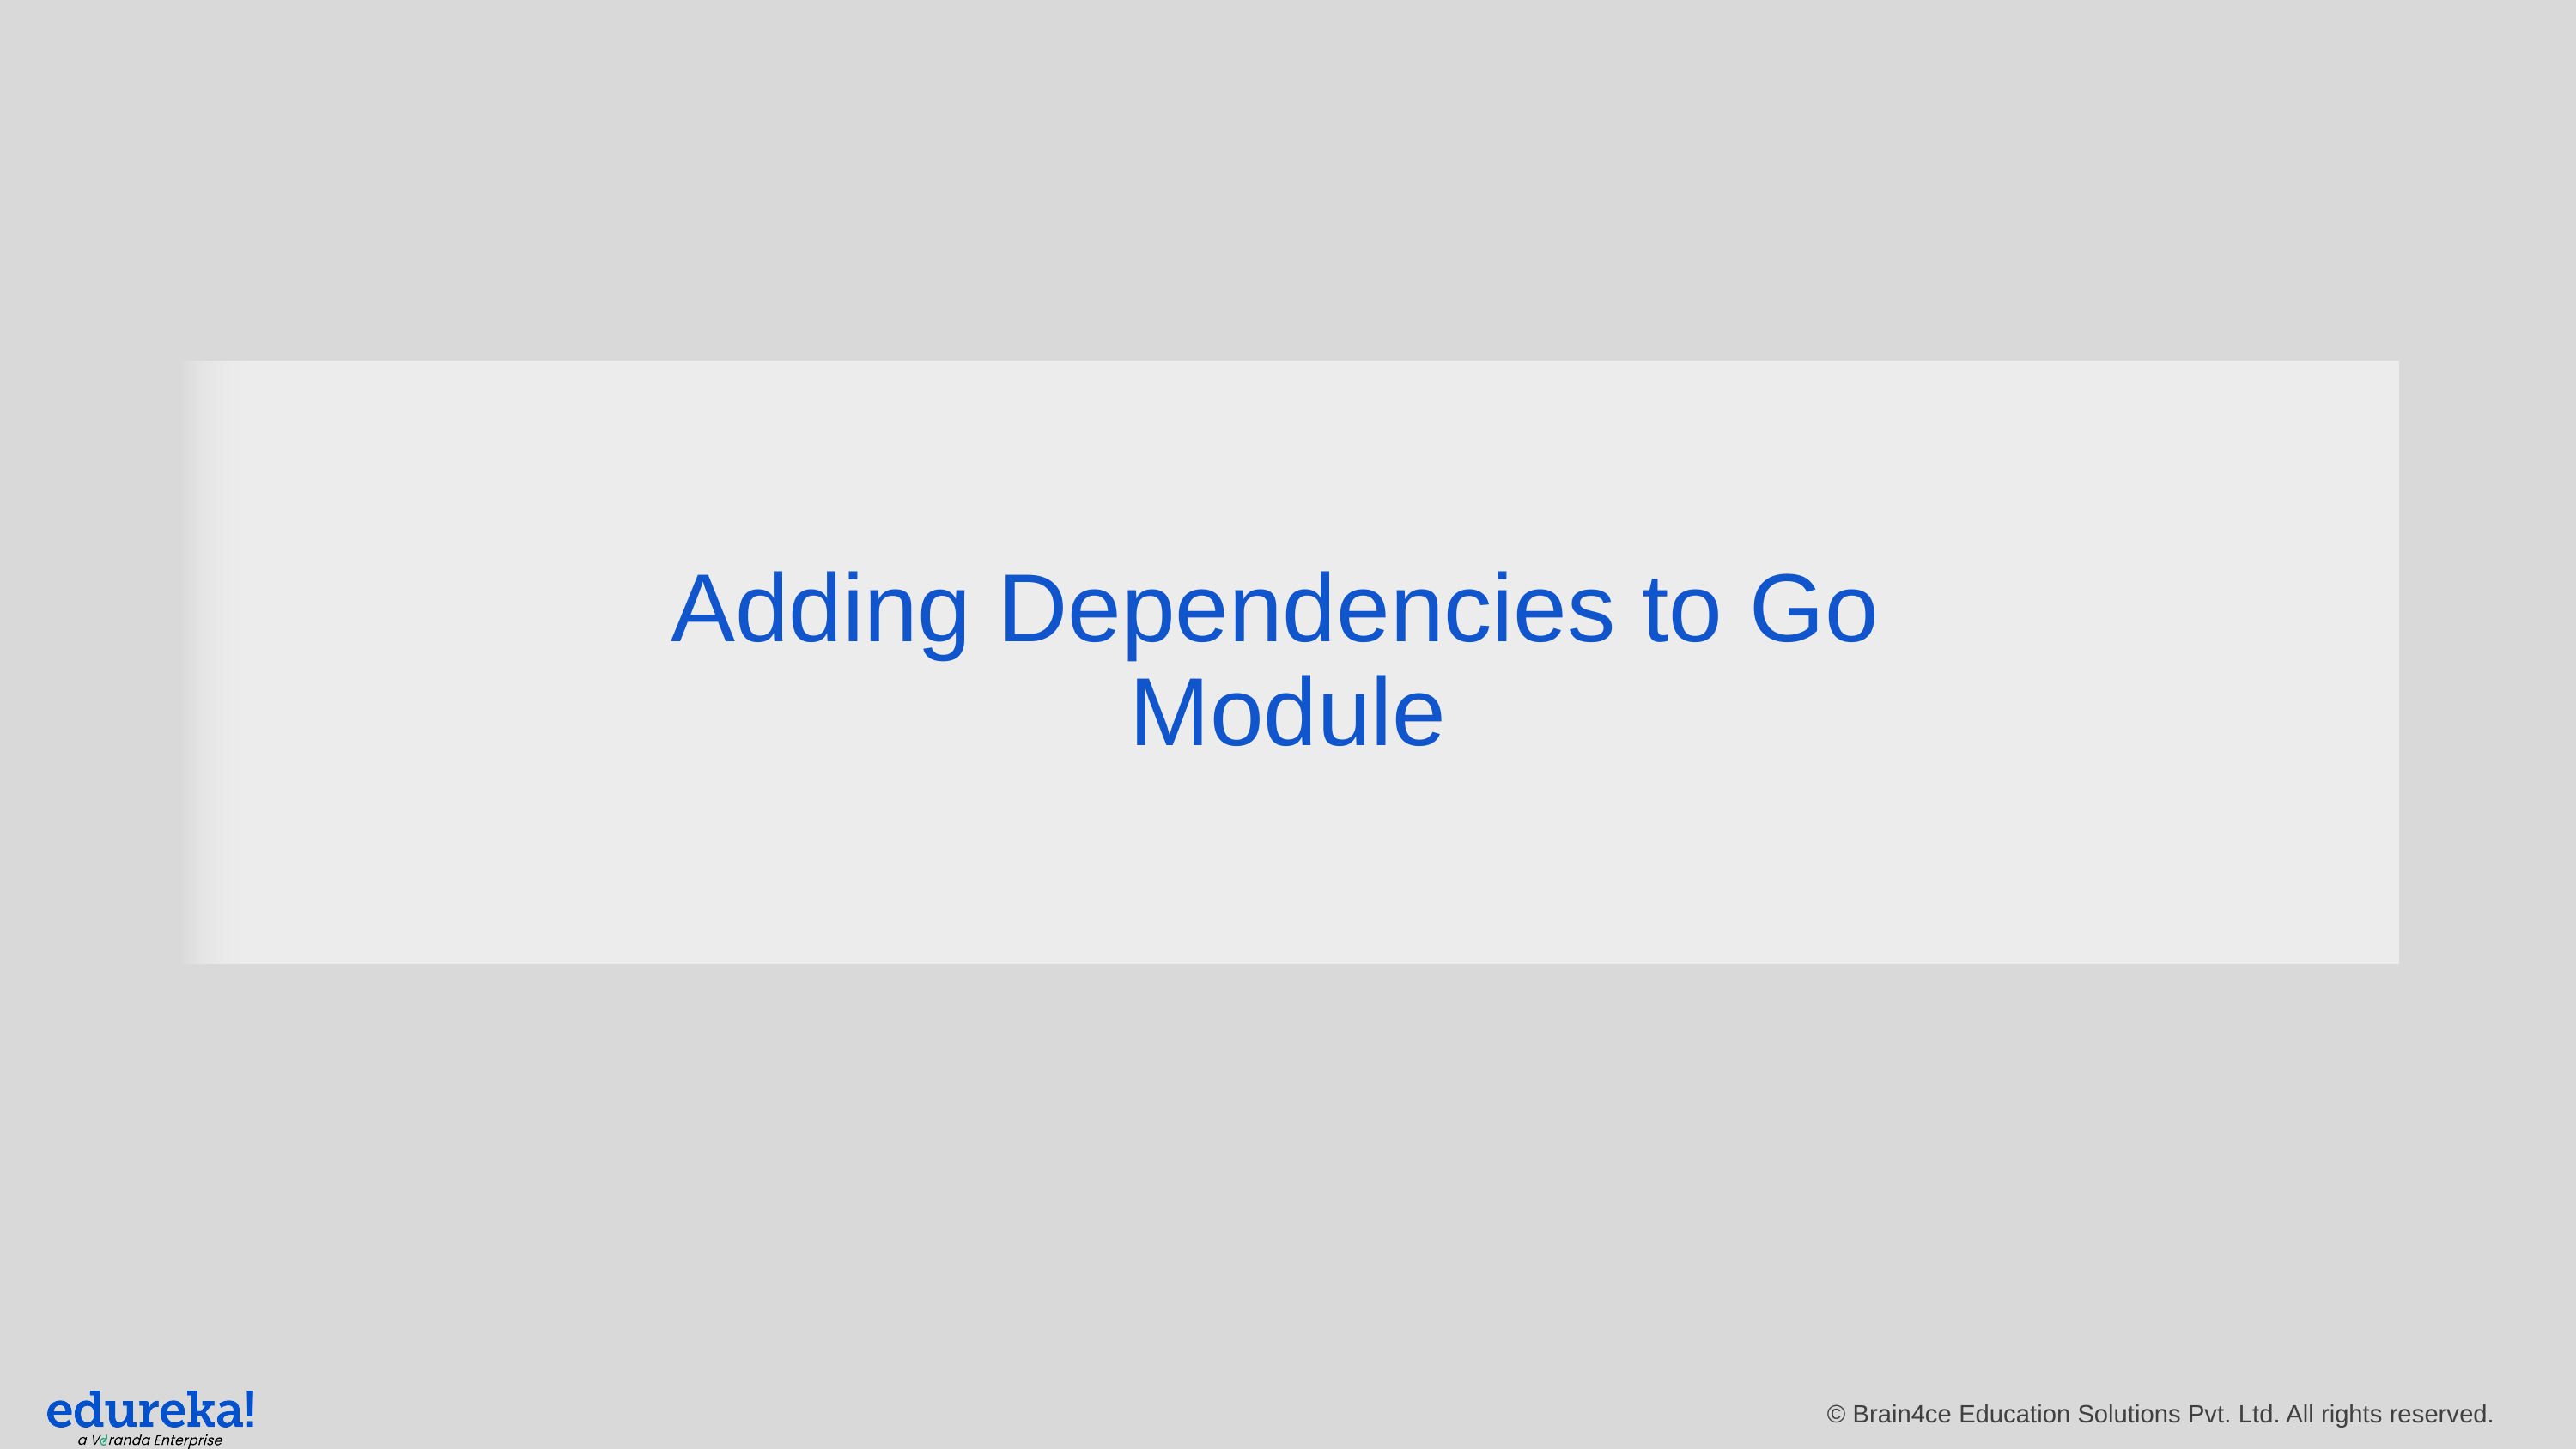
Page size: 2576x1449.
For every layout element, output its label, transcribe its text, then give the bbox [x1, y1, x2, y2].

title Adding Dependencies to Go Module [177, 361, 2399, 964]
picture [47, 1391, 253, 1449]
